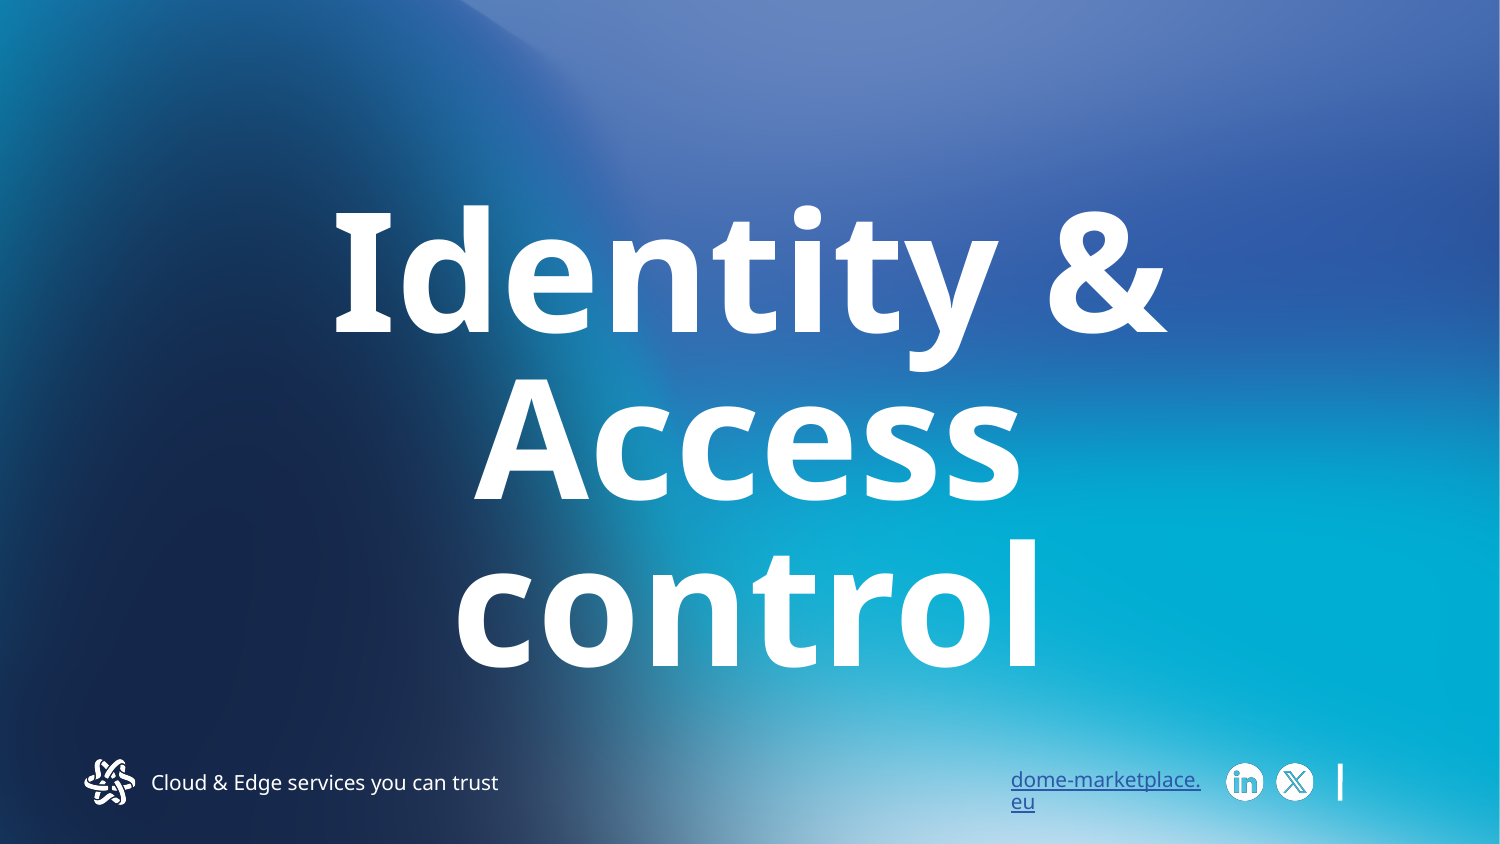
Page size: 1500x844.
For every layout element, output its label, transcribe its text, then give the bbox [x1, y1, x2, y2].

text_box [0, 0, 1500, 844]
text_box dome-marketplace.eu [1010, 765, 1203, 795]
text_box [1226, 763, 1264, 801]
text_box Identity & Access control [169, 199, 1331, 700]
text_box Cloud & Edge services you can trust [151, 765, 643, 795]
text_box [1276, 763, 1314, 801]
text_box [84, 759, 136, 805]
